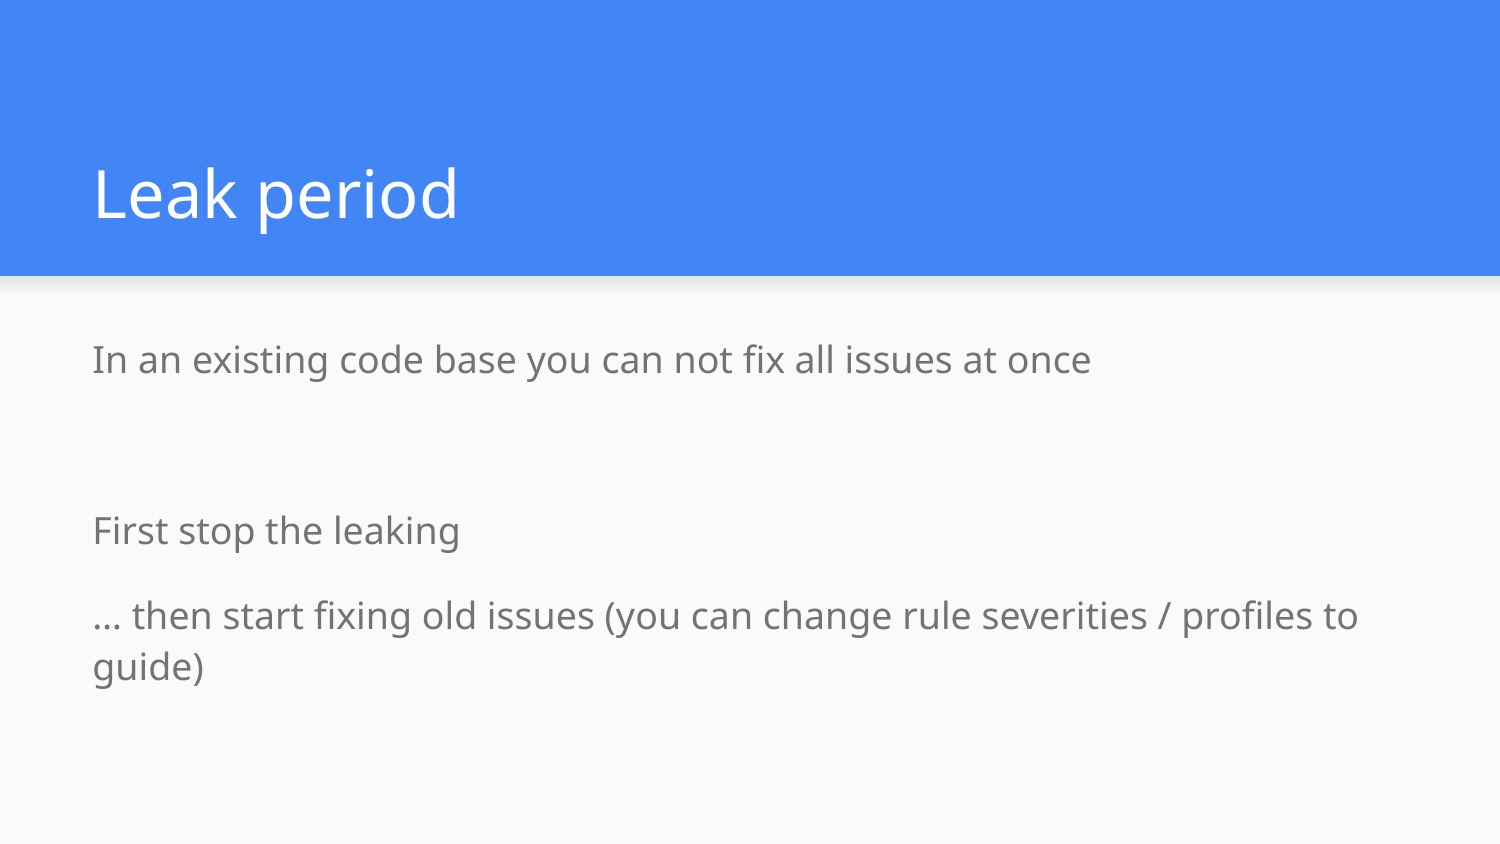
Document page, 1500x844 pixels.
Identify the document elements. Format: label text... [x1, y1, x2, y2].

list In an existing code base you can not fix all issues at once First stop the leaking … then start fixing old issues (you can change rule severities / profiles to guide) [77, 314, 1427, 760]
title Leak period [77, 121, 1427, 248]
